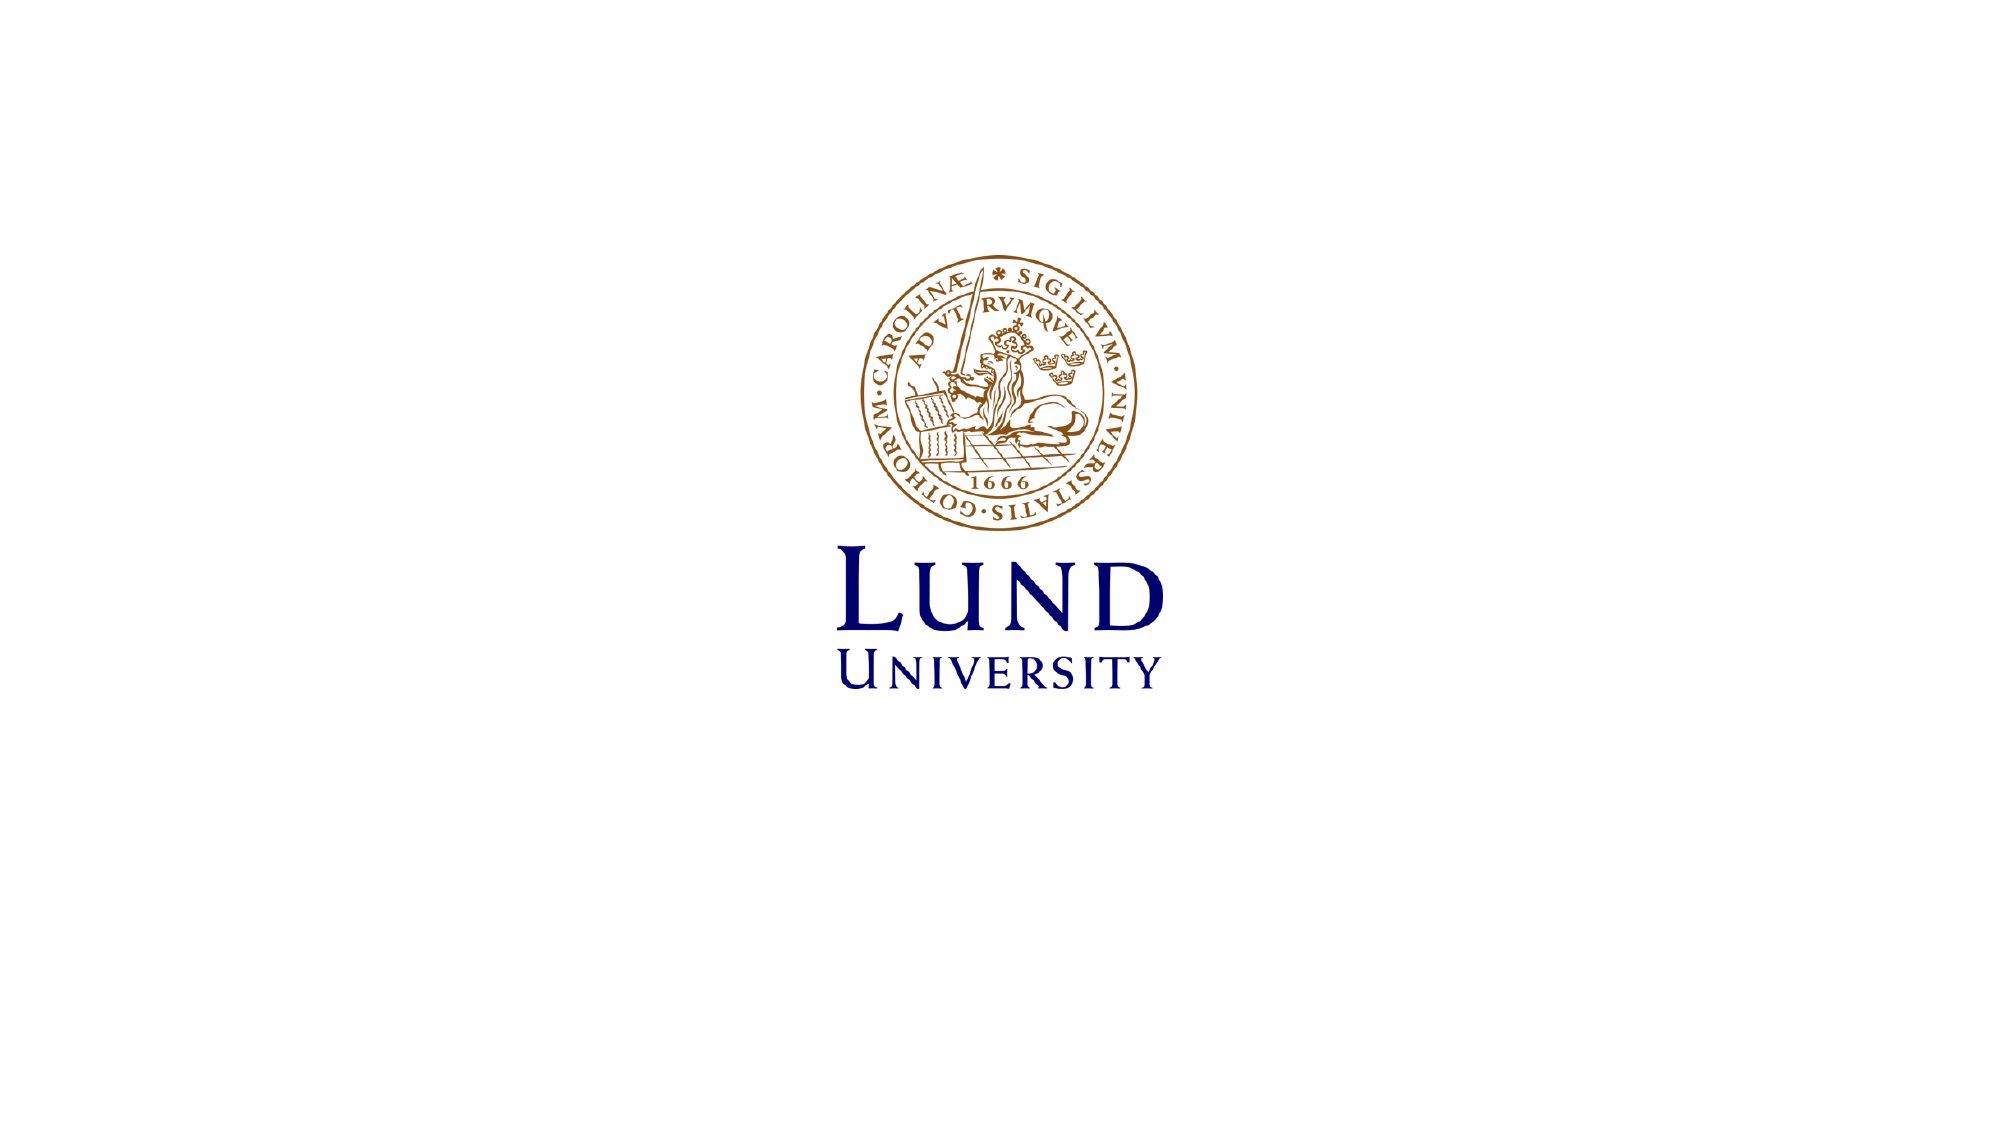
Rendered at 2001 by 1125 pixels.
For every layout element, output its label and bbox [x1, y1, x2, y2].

picture [837, 255, 1163, 689]
